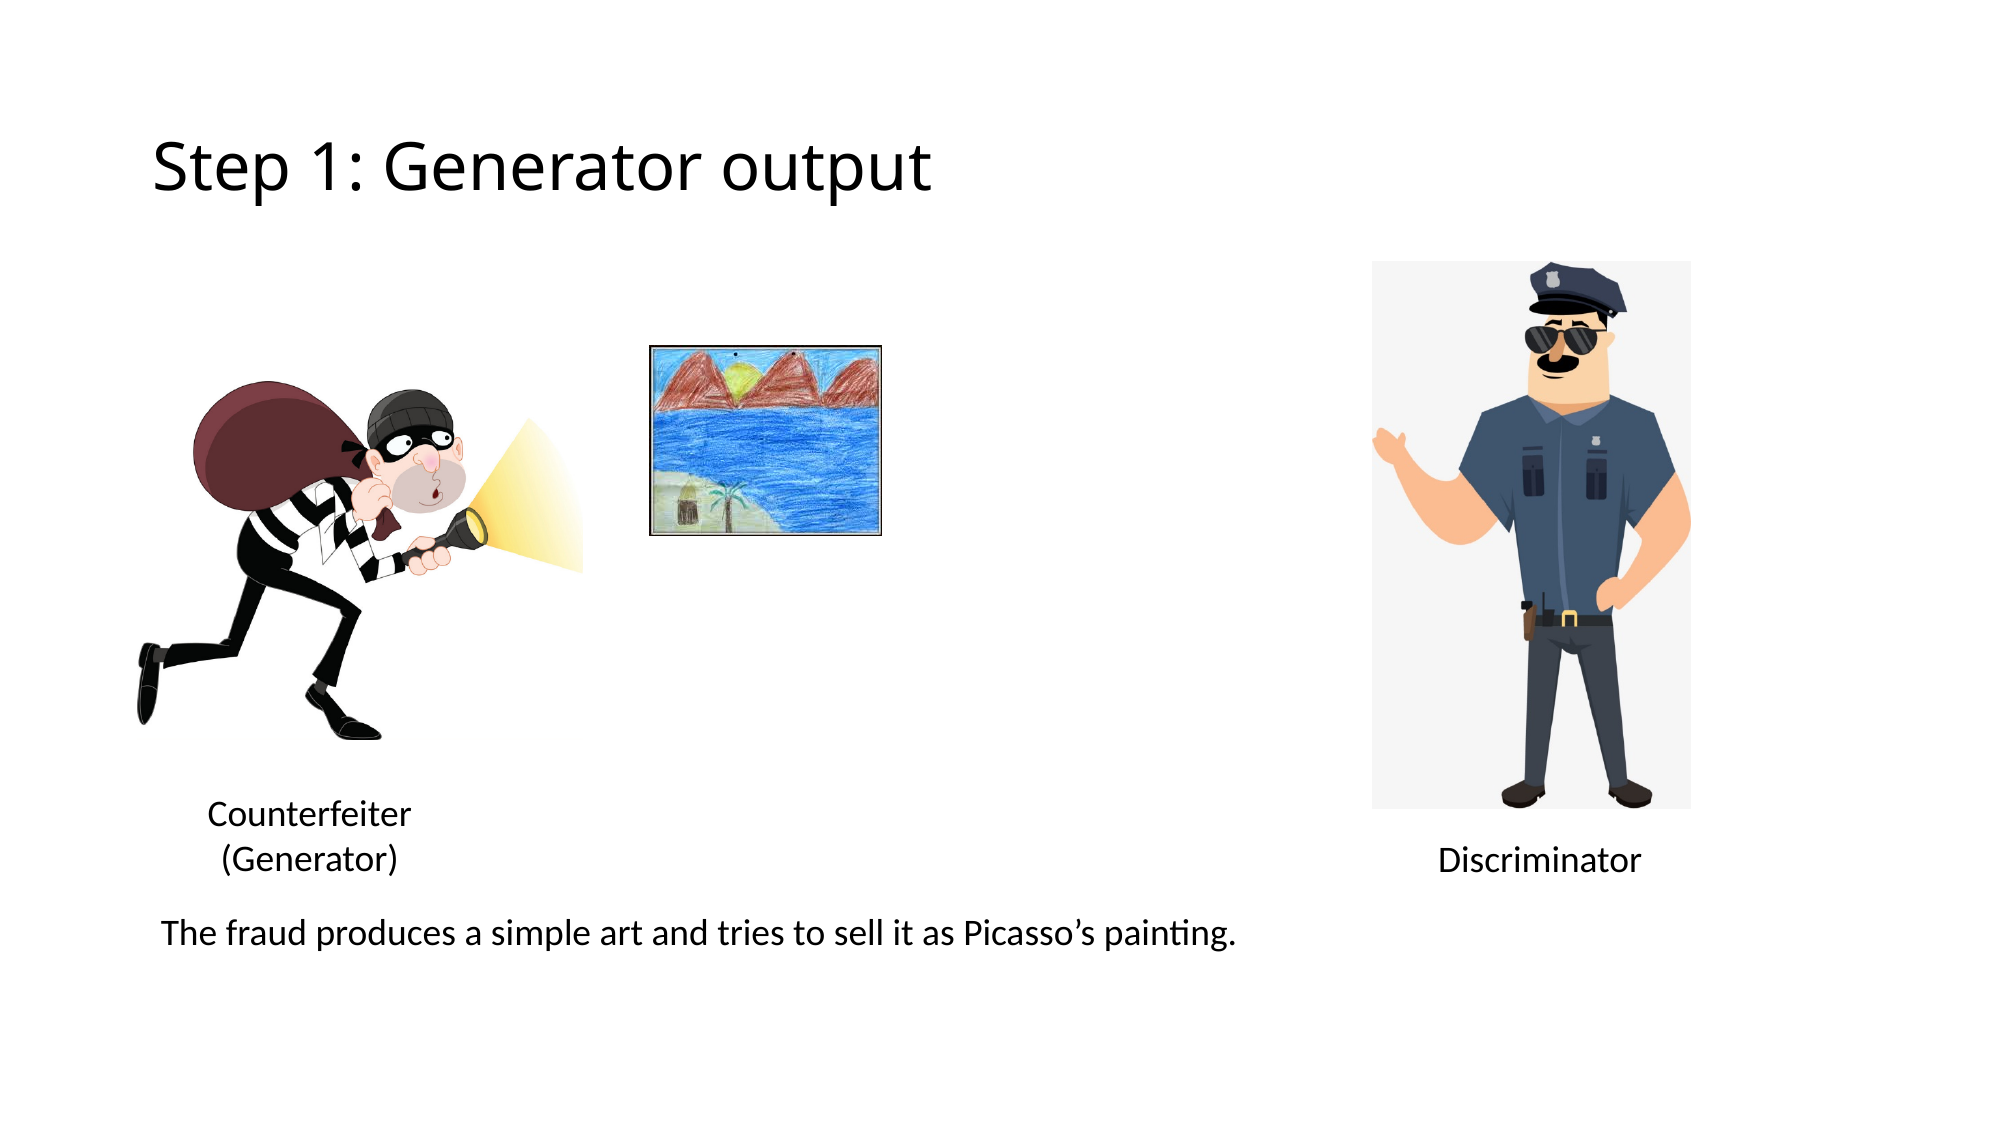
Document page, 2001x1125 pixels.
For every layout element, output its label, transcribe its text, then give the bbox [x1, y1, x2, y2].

text_box Counterfeiter (Generator) [153, 781, 467, 887]
picture [137, 381, 583, 740]
list The fraud produces a simple art and tries to sell it as Picasso’s painting. [137, 887, 1863, 1014]
picture [1372, 261, 1691, 809]
title Step 1: Generator output [137, 59, 1863, 278]
text_box Discriminator [1423, 827, 1691, 888]
picture [649, 345, 882, 537]
